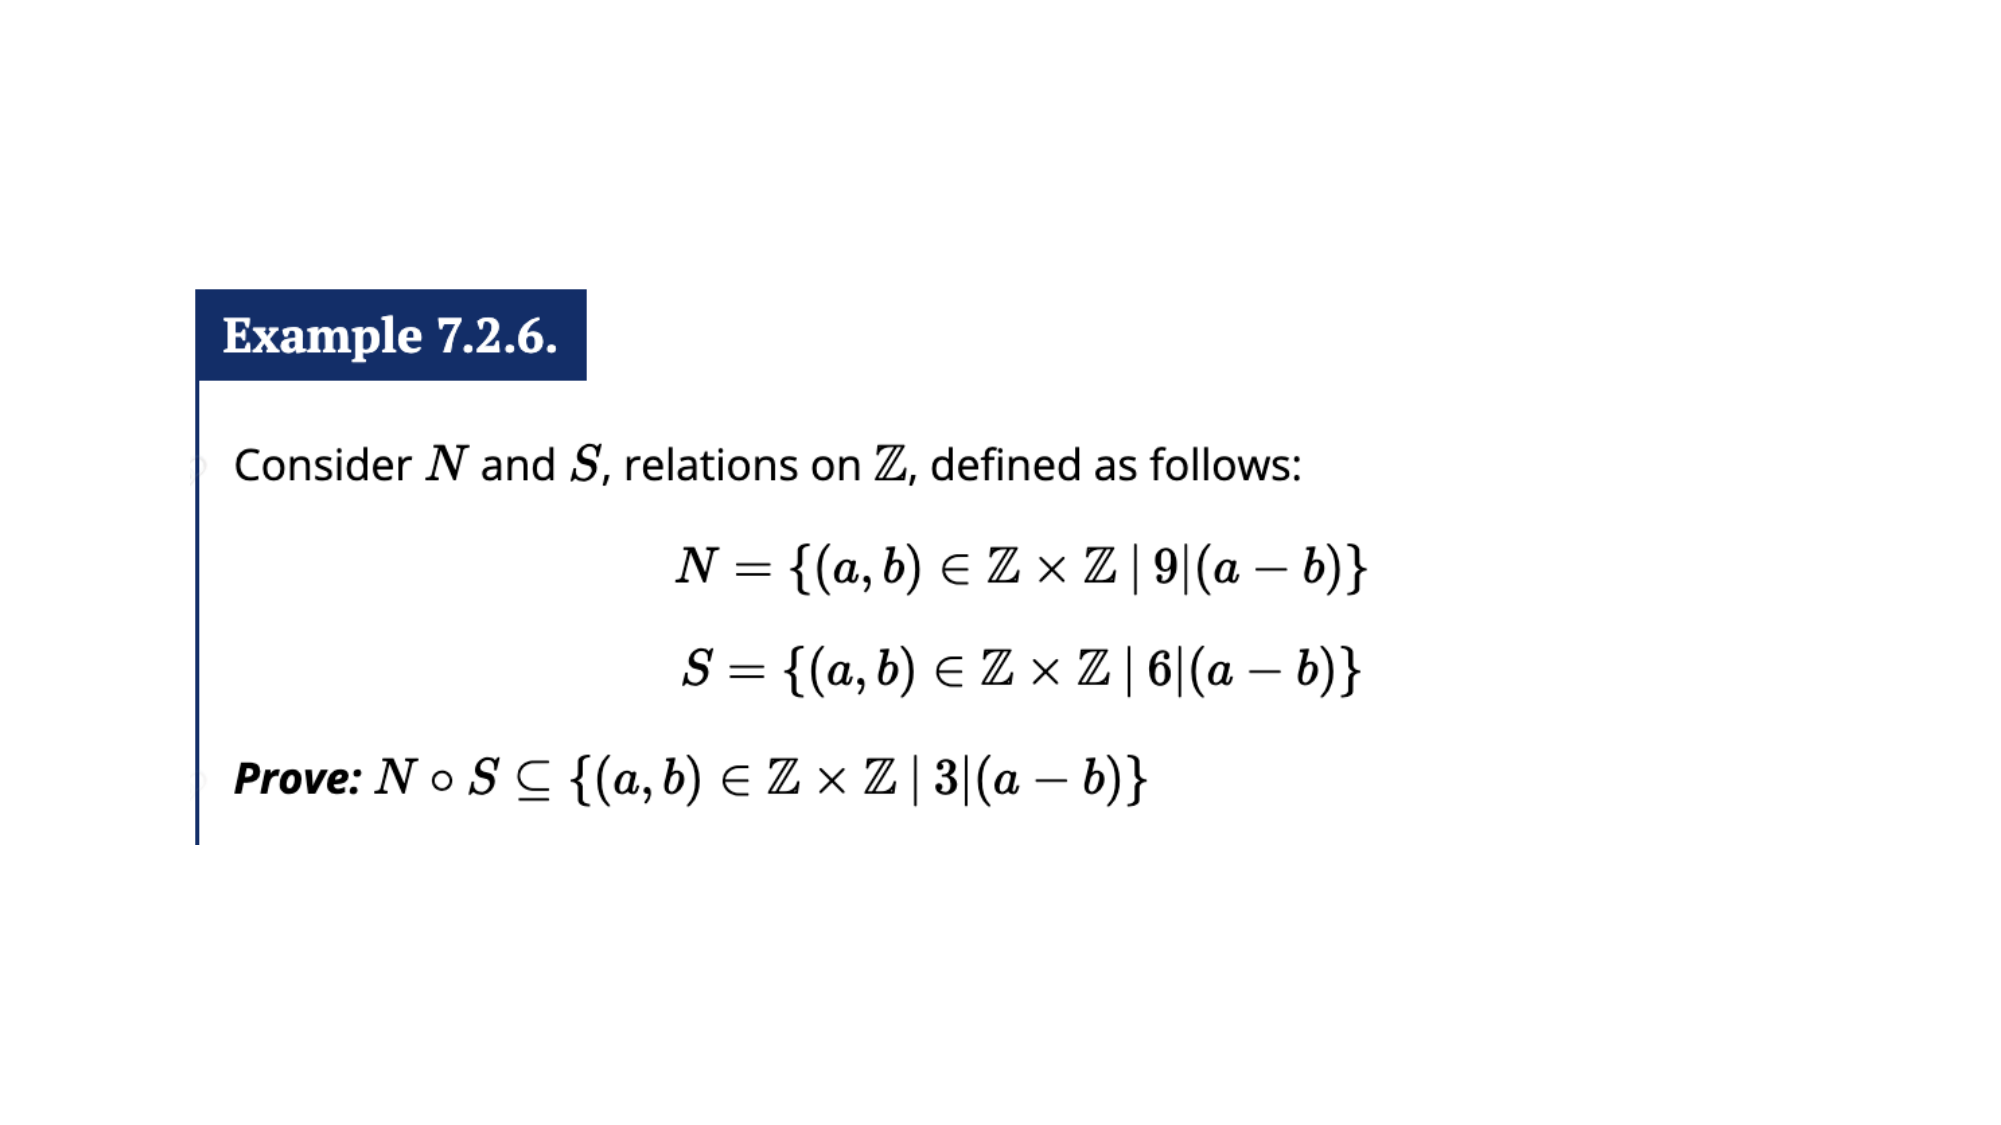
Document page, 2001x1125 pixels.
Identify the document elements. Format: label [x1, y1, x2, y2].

picture [189, 279, 1810, 846]
